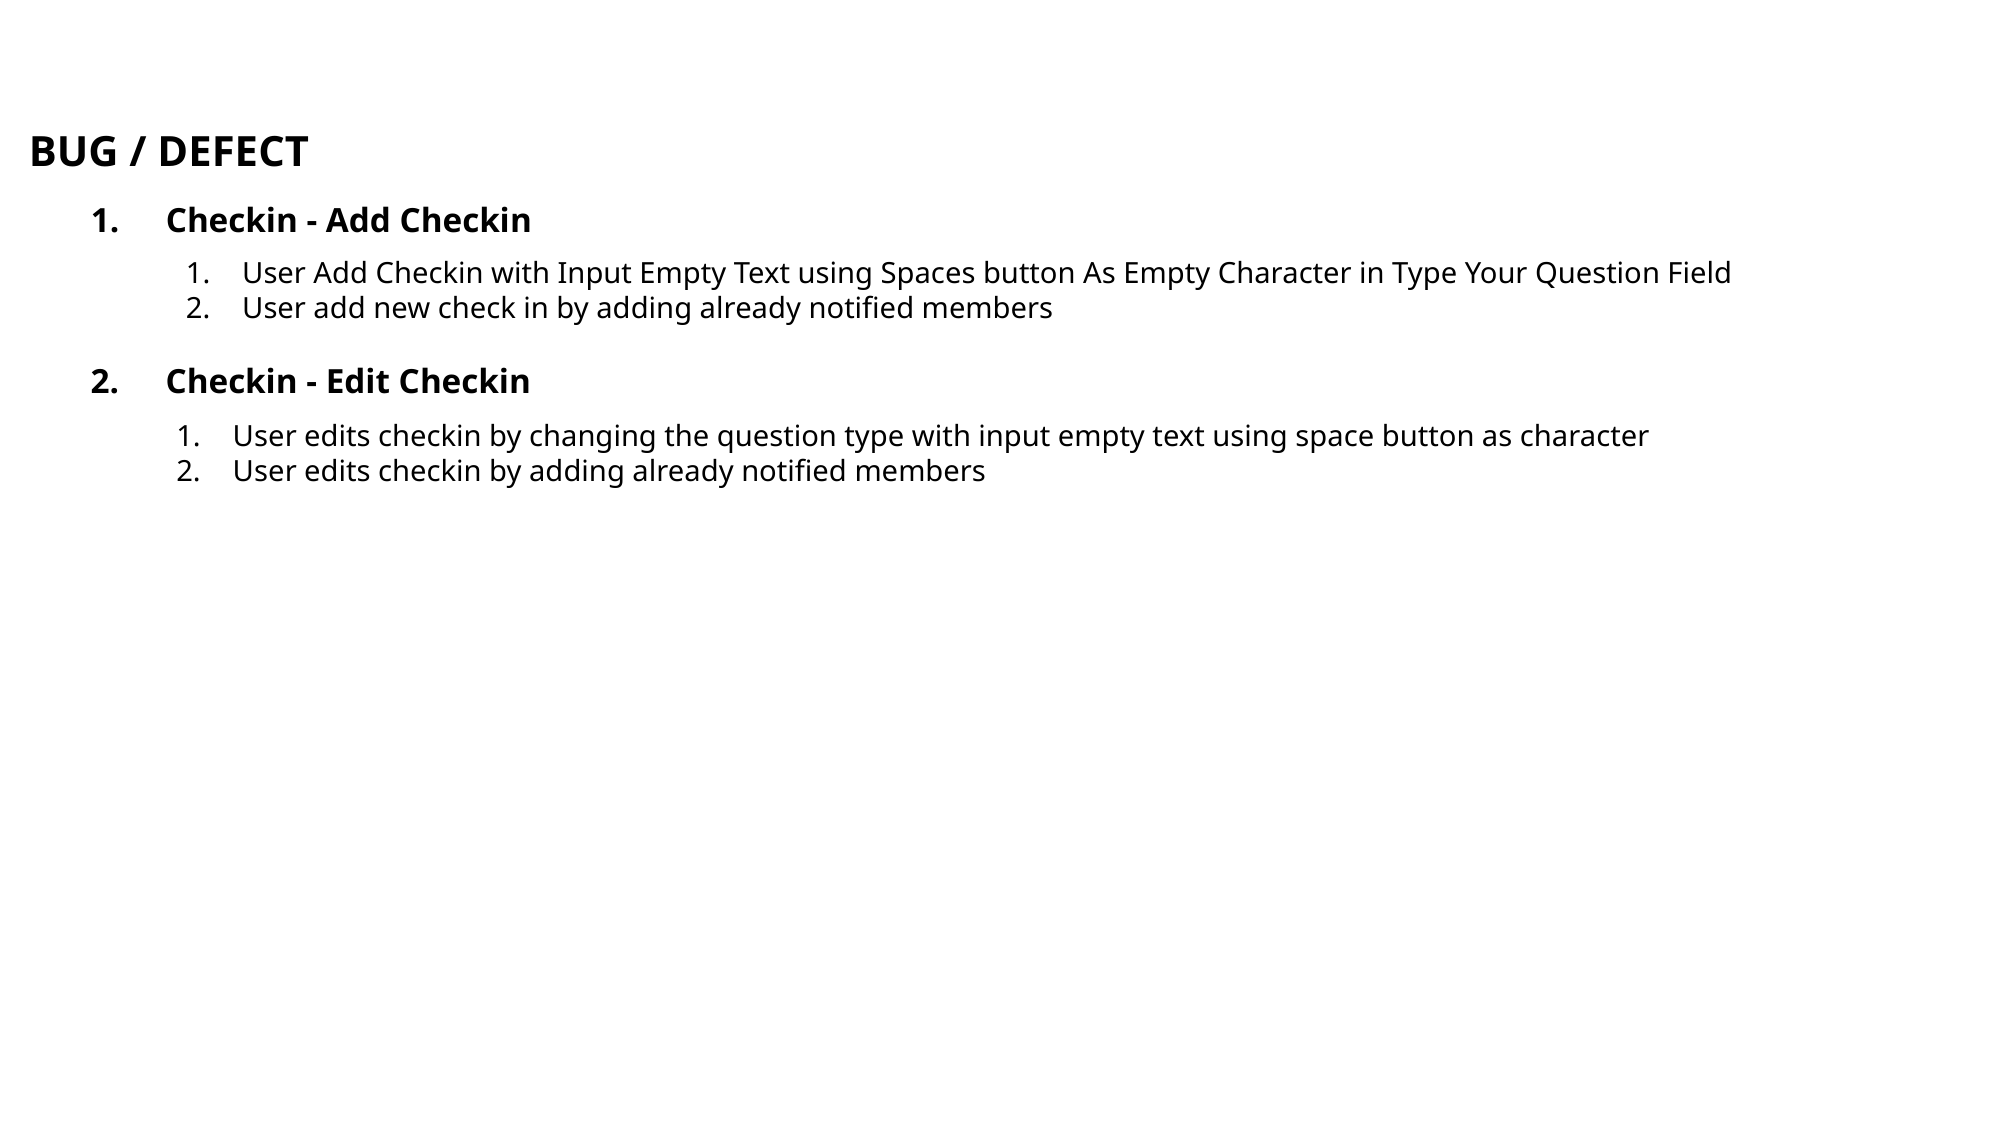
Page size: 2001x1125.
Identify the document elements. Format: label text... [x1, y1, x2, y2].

text_box Checkin - Add Checkin [76, 192, 557, 247]
text_box User Add Checkin with Input Empty Text using Spaces button As Empty Character in Type Your Question Field User add new check in by adding already notified members [171, 247, 1749, 333]
text_box Checkin - Edit Checkin [75, 353, 555, 408]
text_box User edits checkin by changing the question type with input empty text using space button as character User edits checkin by adding already notified members [161, 409, 1666, 495]
text_box BUG / DEFECT [14, 117, 853, 183]
